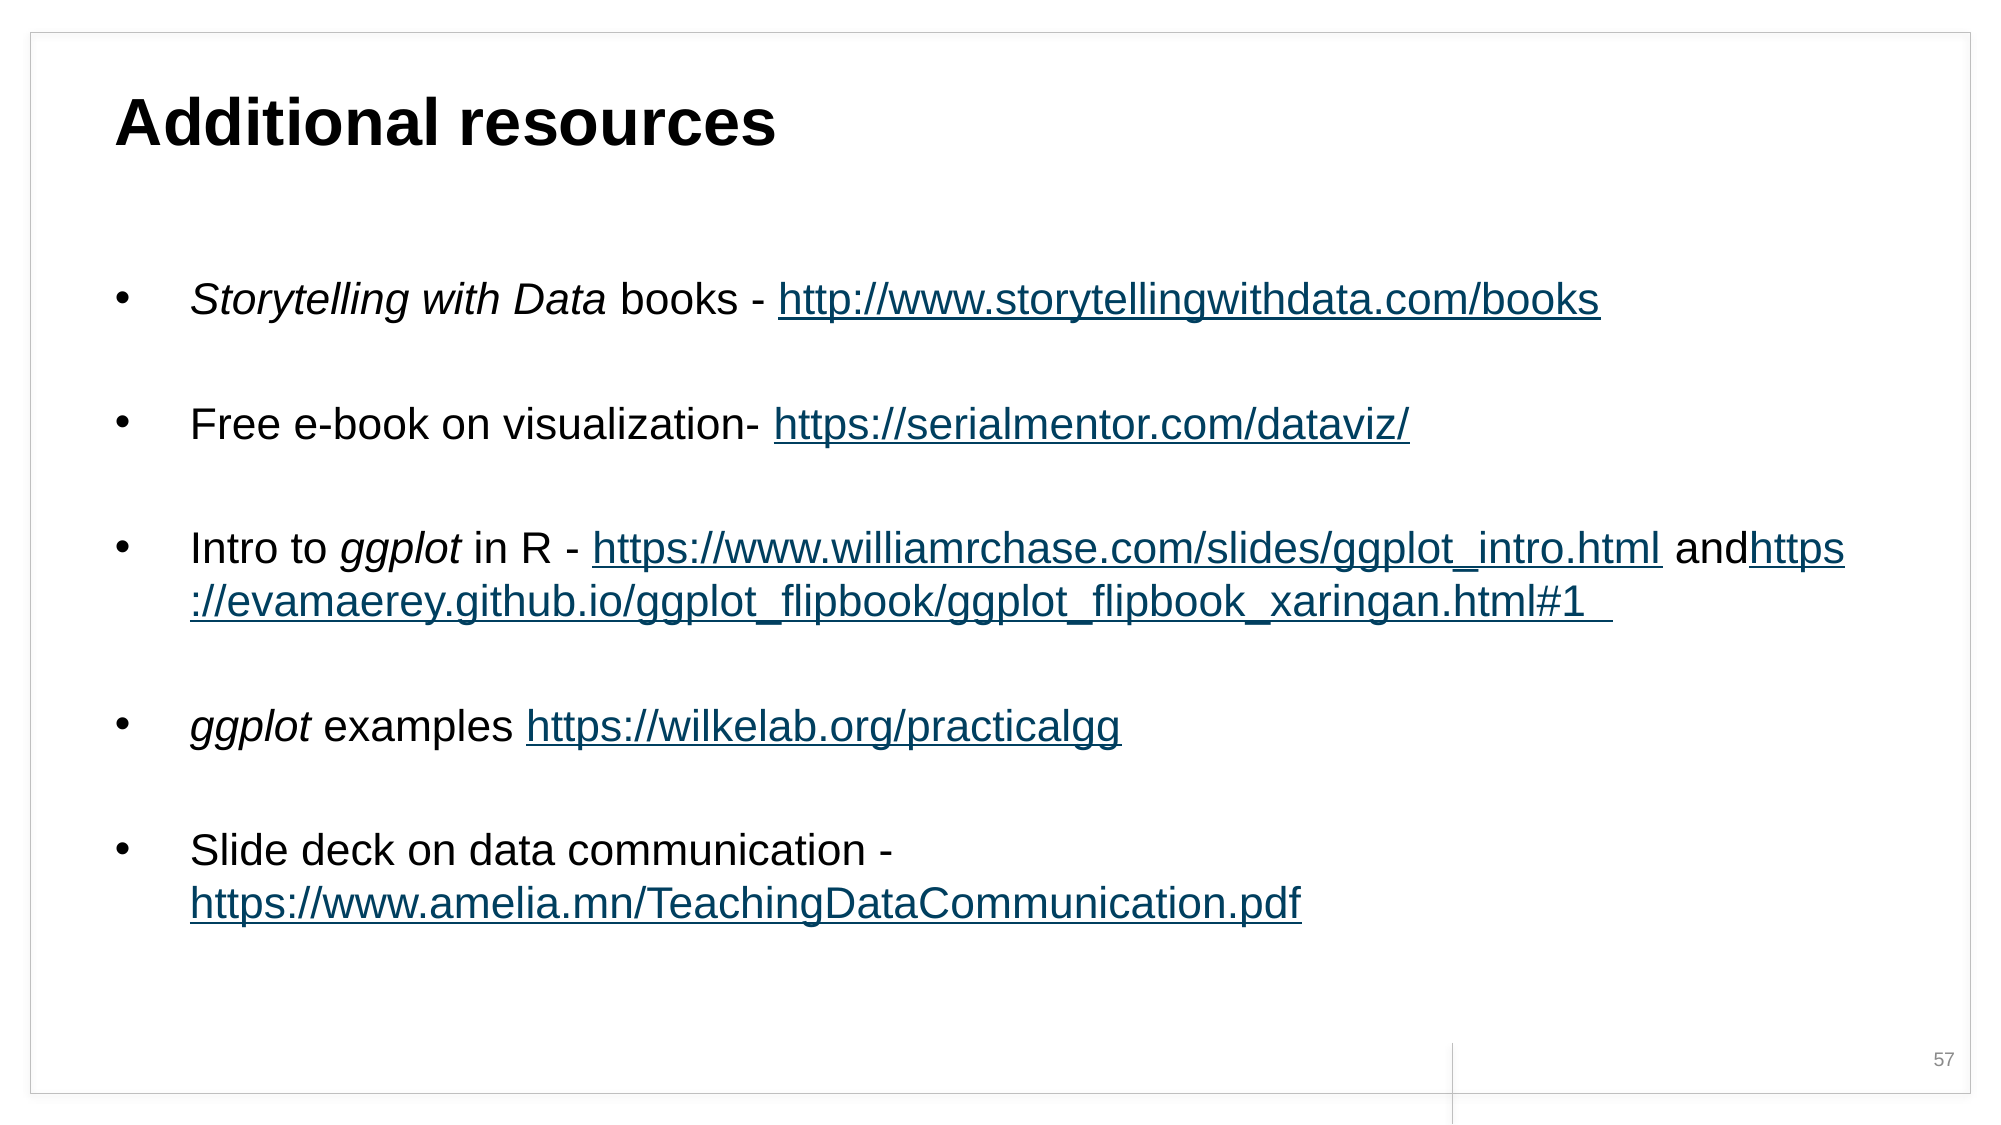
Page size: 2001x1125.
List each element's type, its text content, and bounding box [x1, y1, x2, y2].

title Additional resources [99, 45, 1900, 194]
slide_number 57 [1899, 1028, 1970, 1089]
list Storytelling with Data books - http://www.storytellingwithdata.com/books Free e-book on visualization- https://serialmentor.com/dataviz/ Intro to ggplot in R - https://www.williamrchase.com/slides/ggplot_intro.html andhttps://evamaerey.github.io/ggplot_flipbook/ggplot_flipbook_xaringan.html#1 ggplot examples https://wilkelab.org/practicalgg Slide deck on data communication - https://www.amelia.mn/TeachingDataCommunication.pdf [99, 262, 1900, 966]
